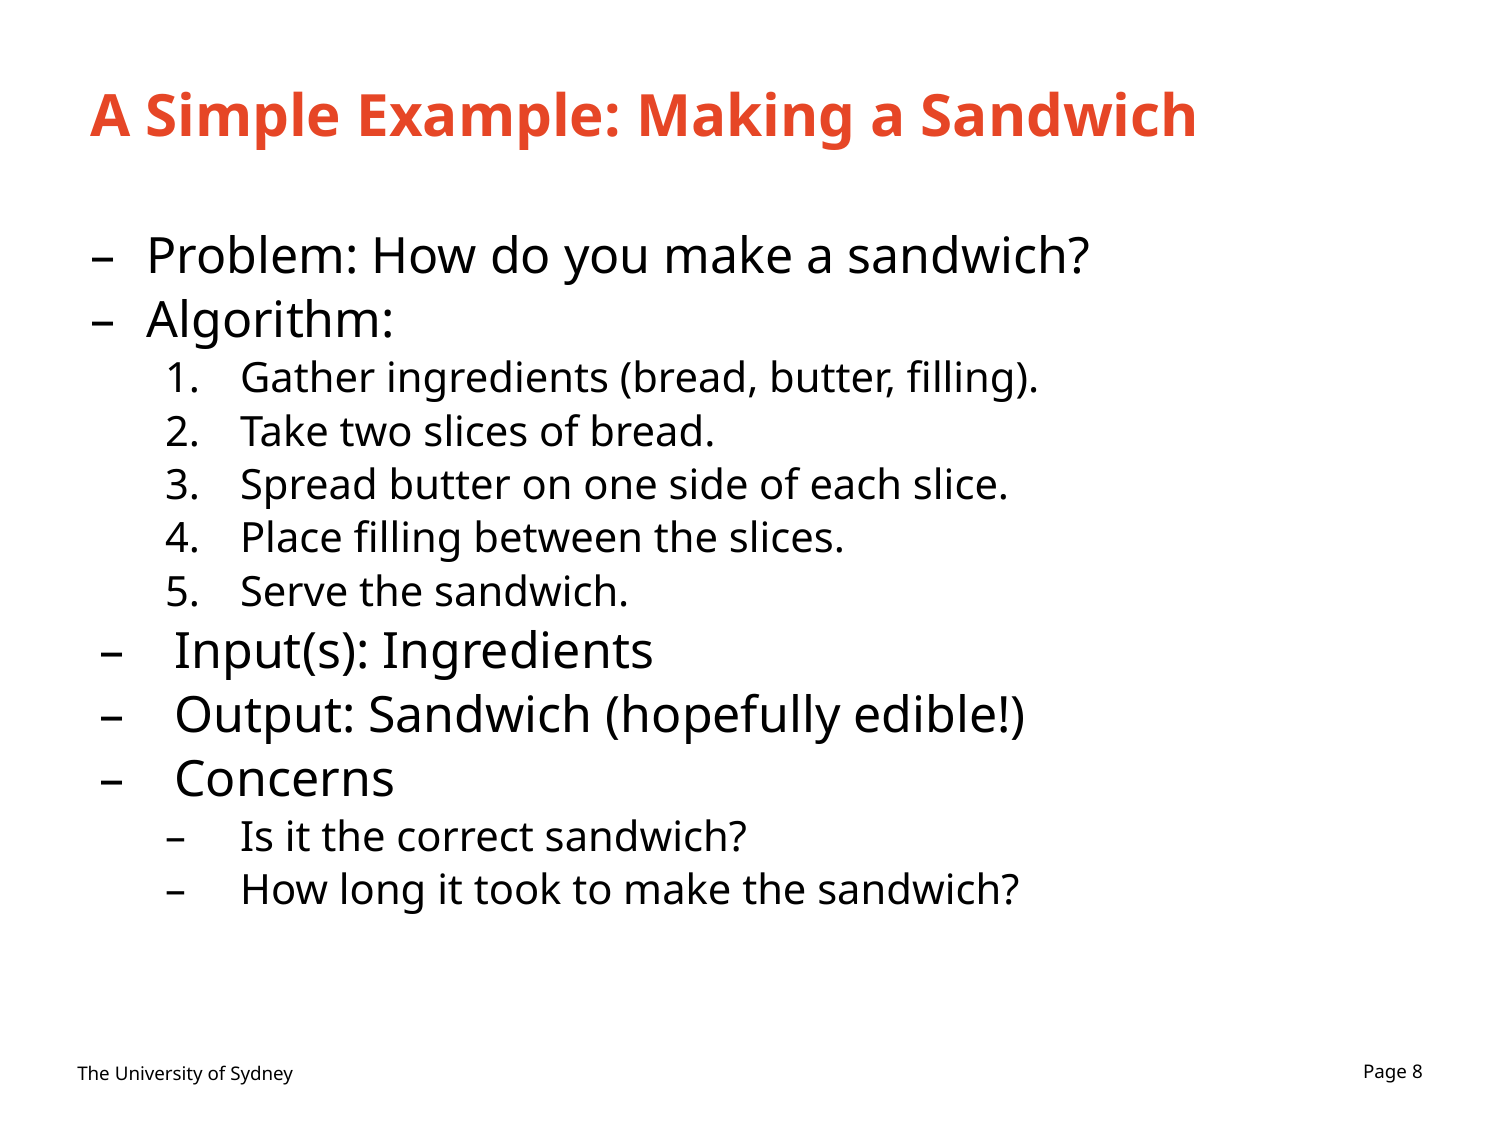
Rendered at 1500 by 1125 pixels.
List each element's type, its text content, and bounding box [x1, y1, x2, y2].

list Problem: How do you make a sandwich? Algorithm: Gather ingredients (bread, butter, filling). Take two slices of bread. Spread butter on one side of each slice. Place filling between the slices. Serve the sandwich. Input(s): Ingredients Output: Sandwich (hopefully edible!) Concerns Is it the correct sandwich? How long it took to make the sandwich? [75, 222, 1425, 1005]
title A Simple Example: Making a Sandwich [75, 19, 1425, 207]
